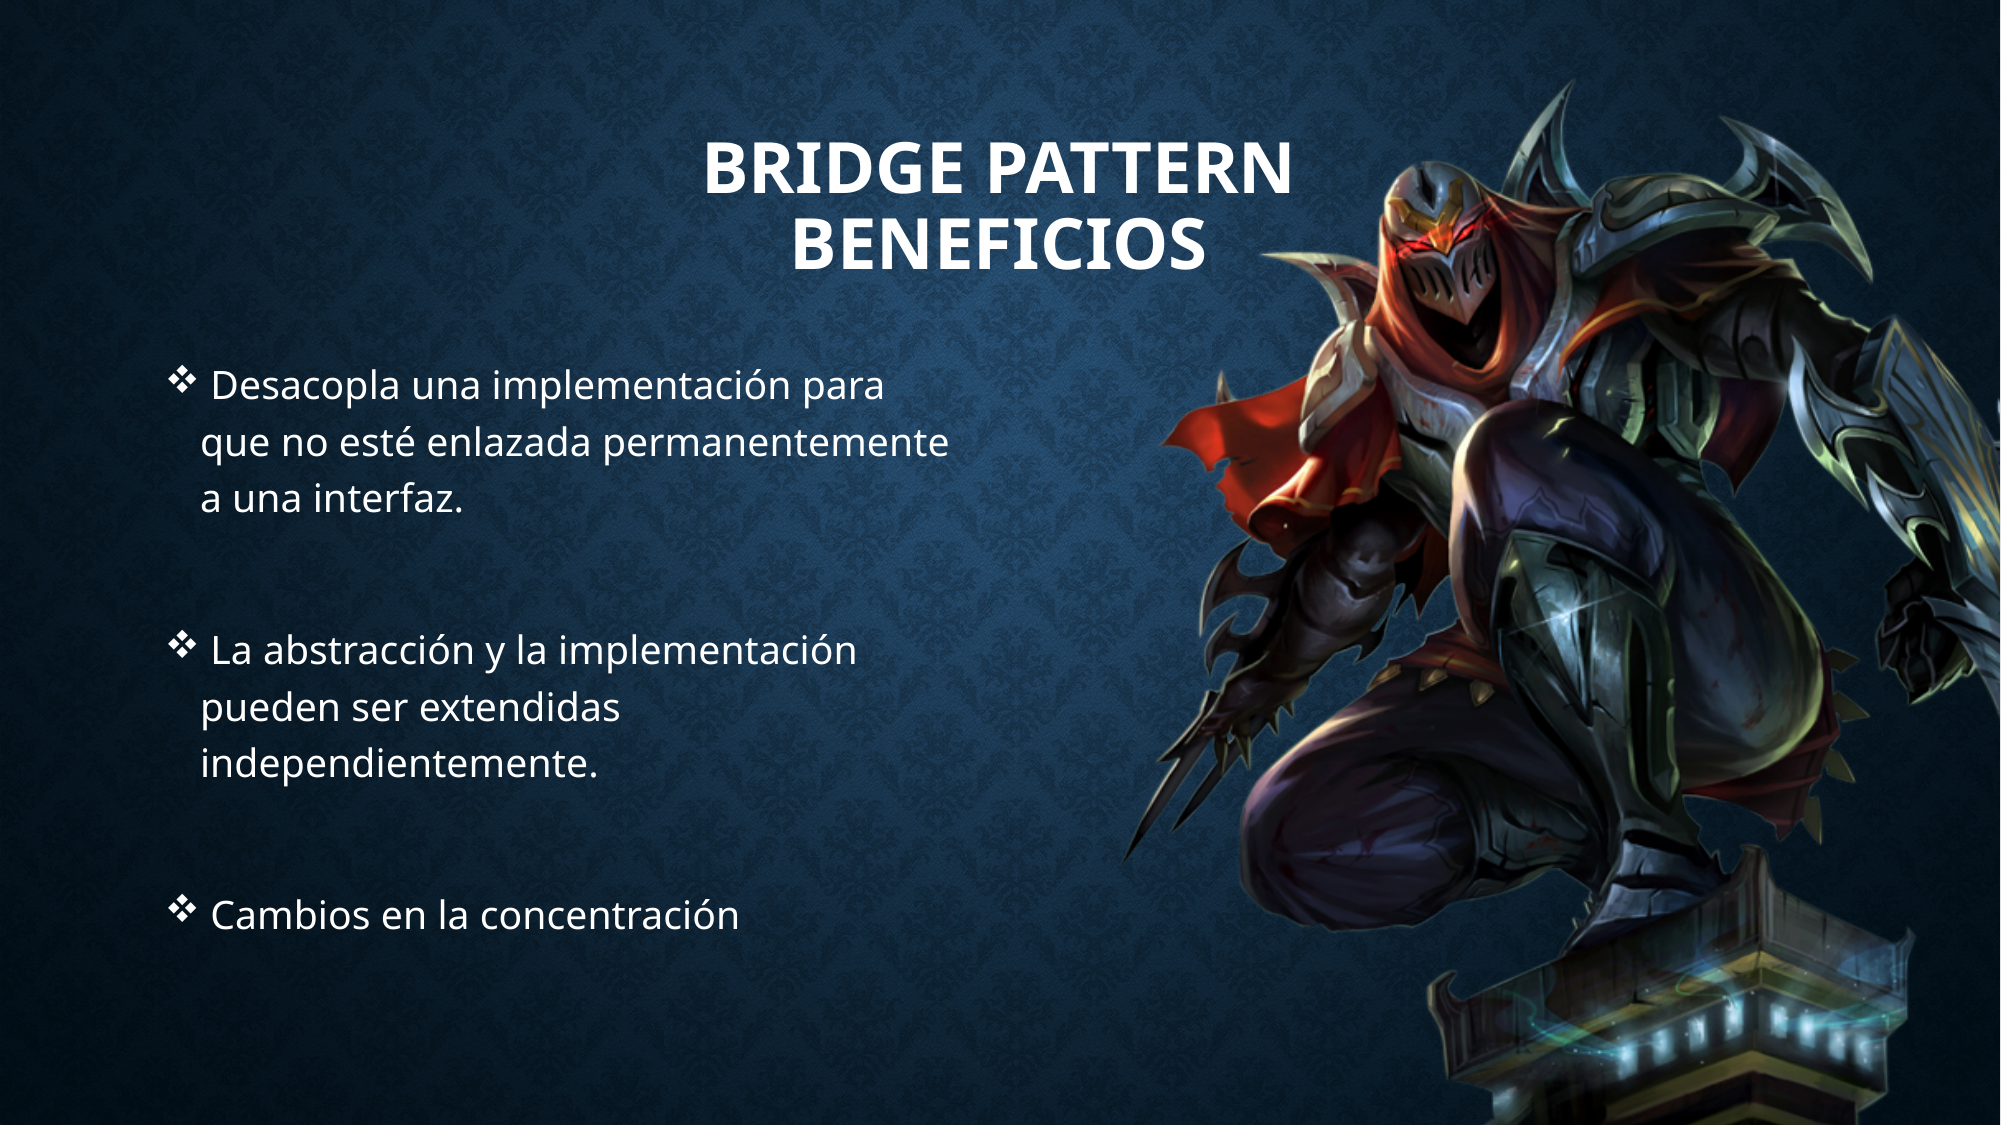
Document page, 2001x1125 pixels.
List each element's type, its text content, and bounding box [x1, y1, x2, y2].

title Bridge pattern Beneficios [149, 99, 1069, 318]
picture [1076, 47, 2000, 1125]
list Desacopla una implementación para que no esté enlazada permanentemente a una interfaz. La abstracción y la implementación pueden ser extendidas independientemente. Cambios en la concentración [149, 343, 976, 950]
